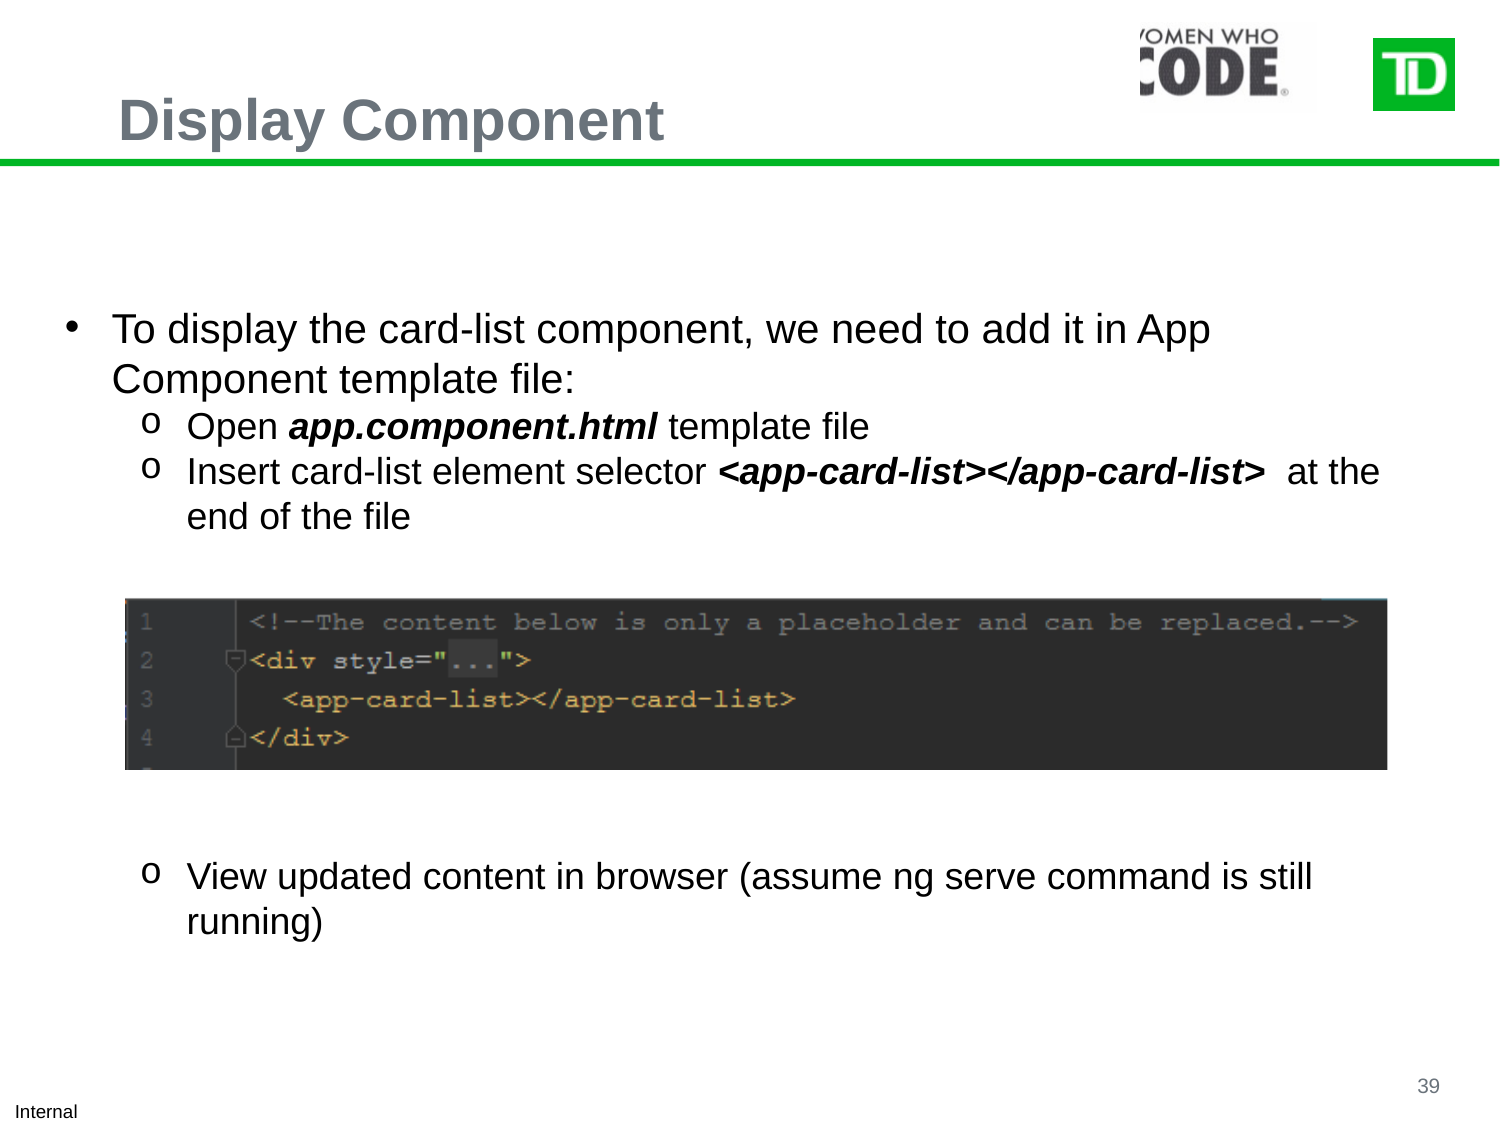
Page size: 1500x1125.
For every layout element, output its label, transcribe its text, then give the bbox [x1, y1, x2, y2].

text_box To display the card-list component, we need to add it in App Component template file: Open app.component.html template file Insert card-list element selector <app-card-list></app-card-list> at the end of the file View updated content in browser (assume ng serve command is still running) [50, 259, 1438, 994]
picture [124, 588, 1388, 770]
slide_number 39 [1348, 1065, 1456, 1102]
picture [1140, 22, 1357, 128]
picture [1373, 38, 1455, 111]
text_box Display Component [103, 75, 681, 160]
